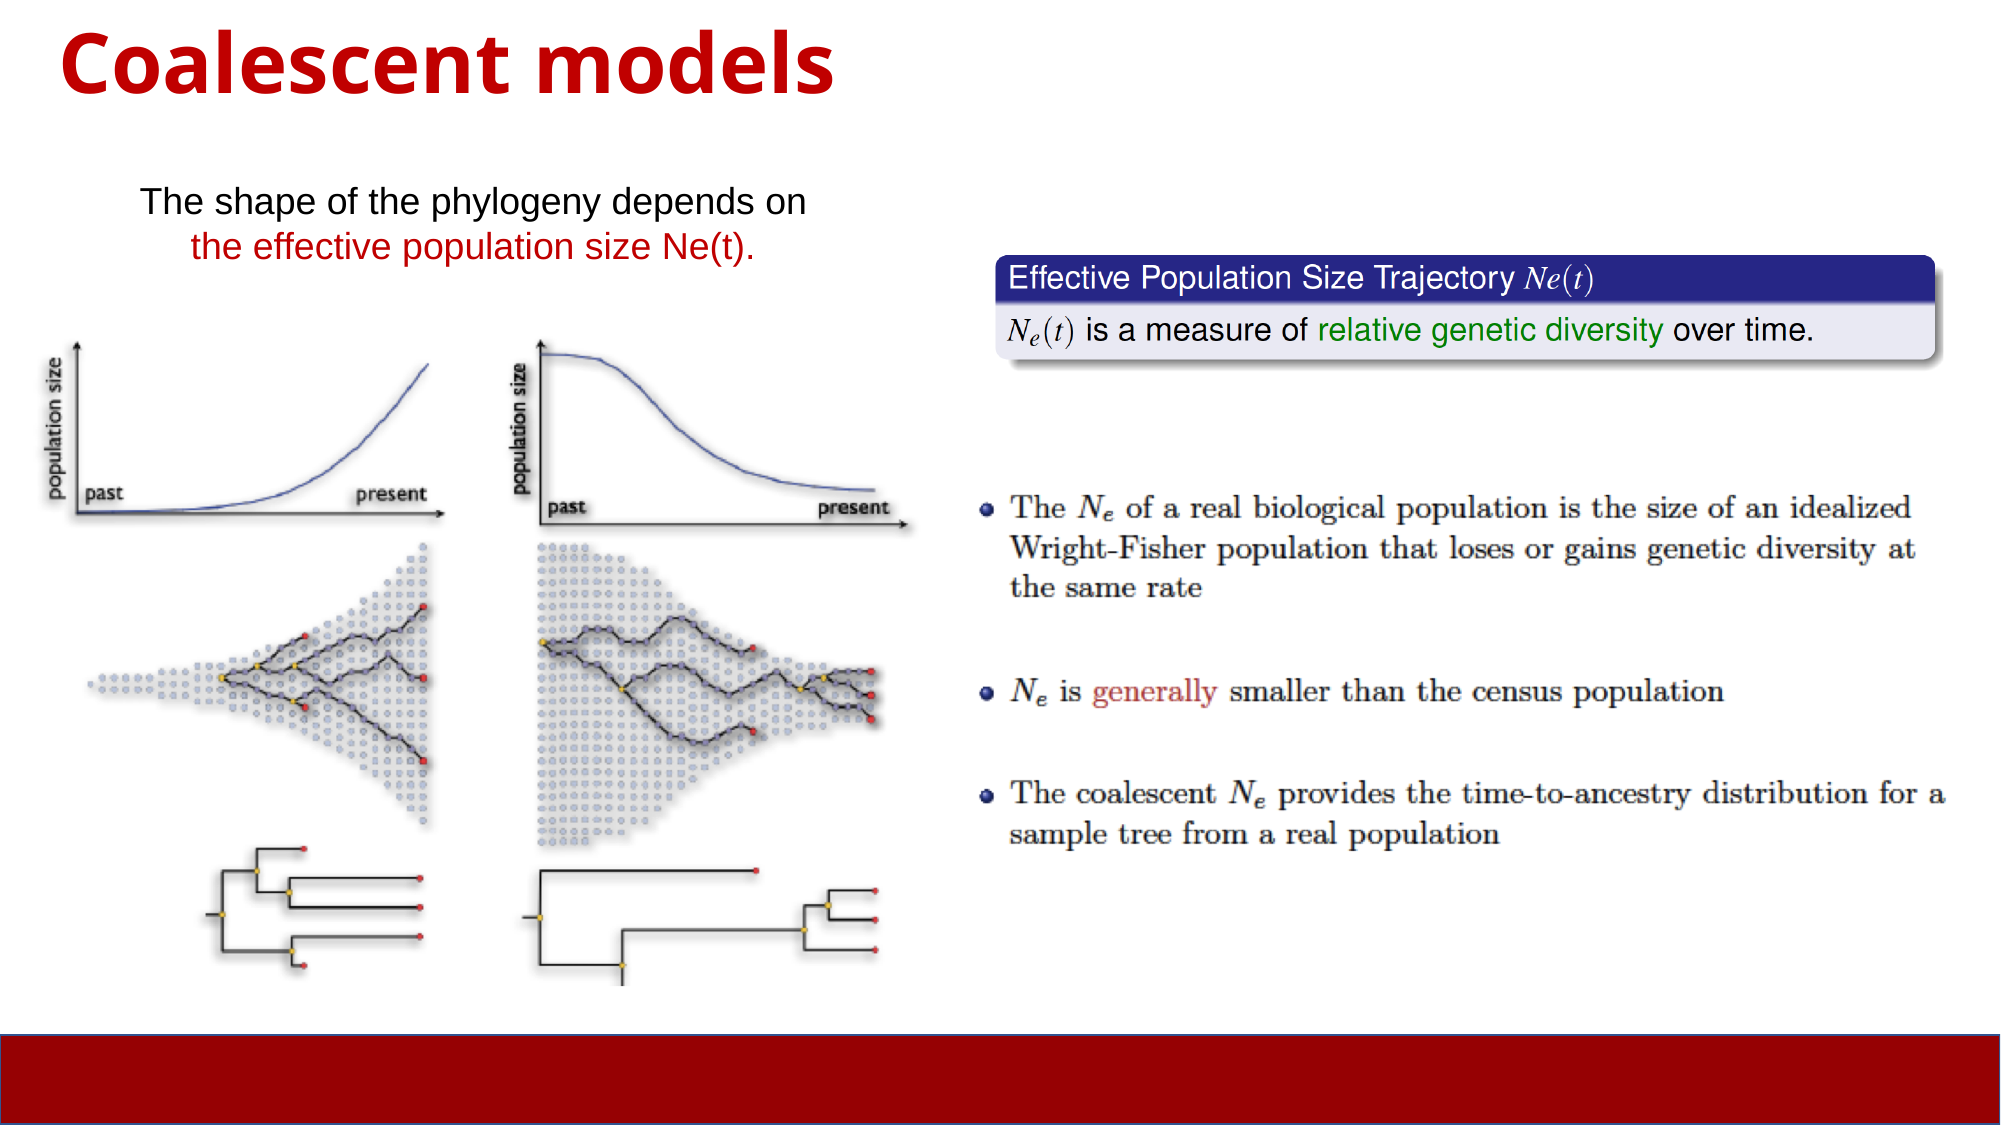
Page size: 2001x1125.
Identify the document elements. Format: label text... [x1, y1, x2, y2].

picture [0, 237, 1965, 994]
text_box The shape of the phylogeny depends on the effective population size Ne(t). [98, 169, 849, 275]
text_box Coalescent models [43, 10, 1916, 123]
